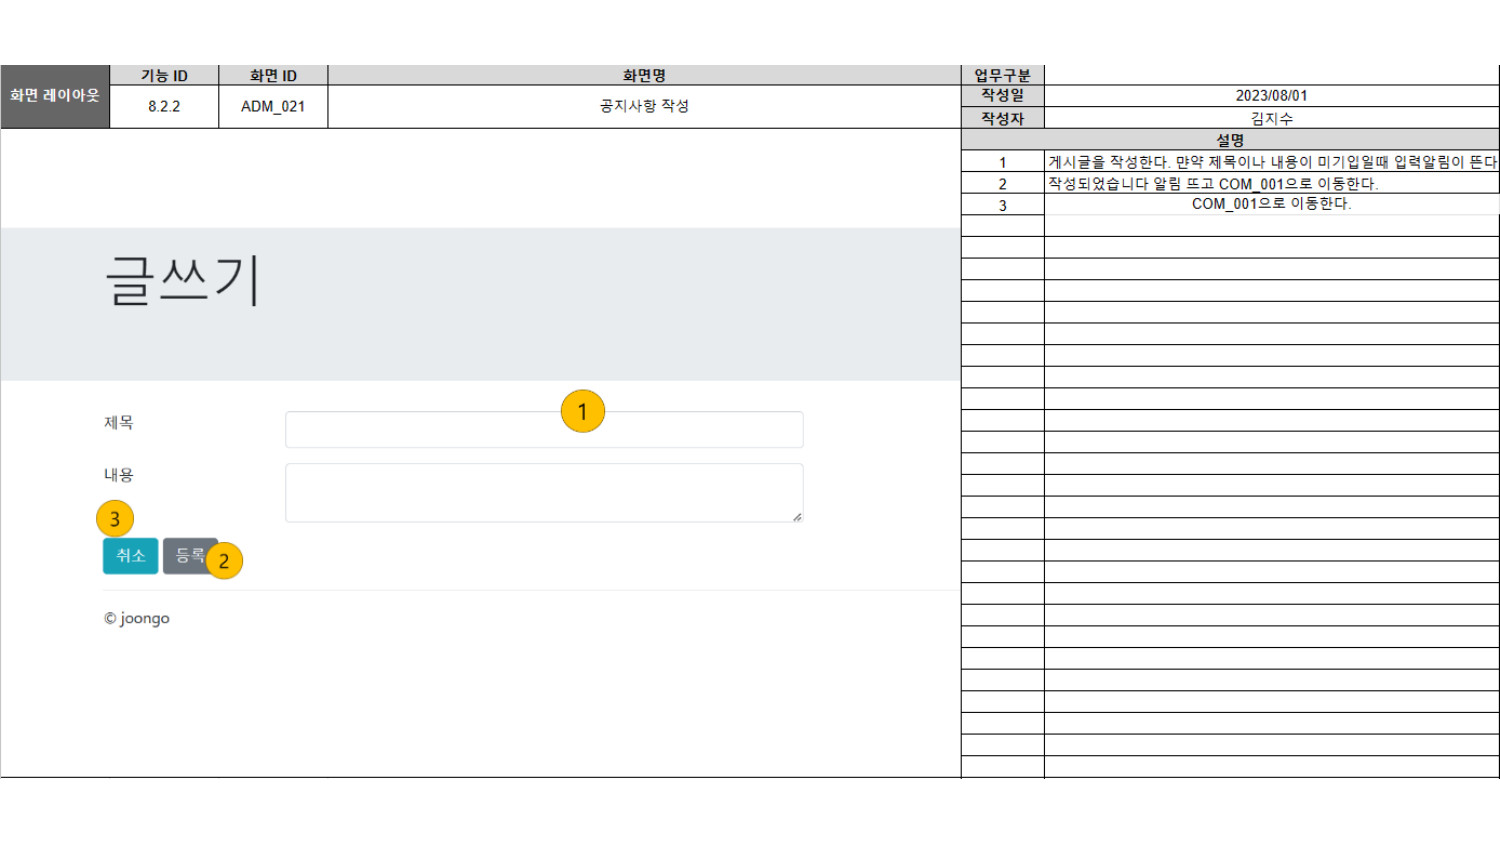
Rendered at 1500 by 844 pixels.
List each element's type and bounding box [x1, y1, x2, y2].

picture [0, 64, 1500, 779]
